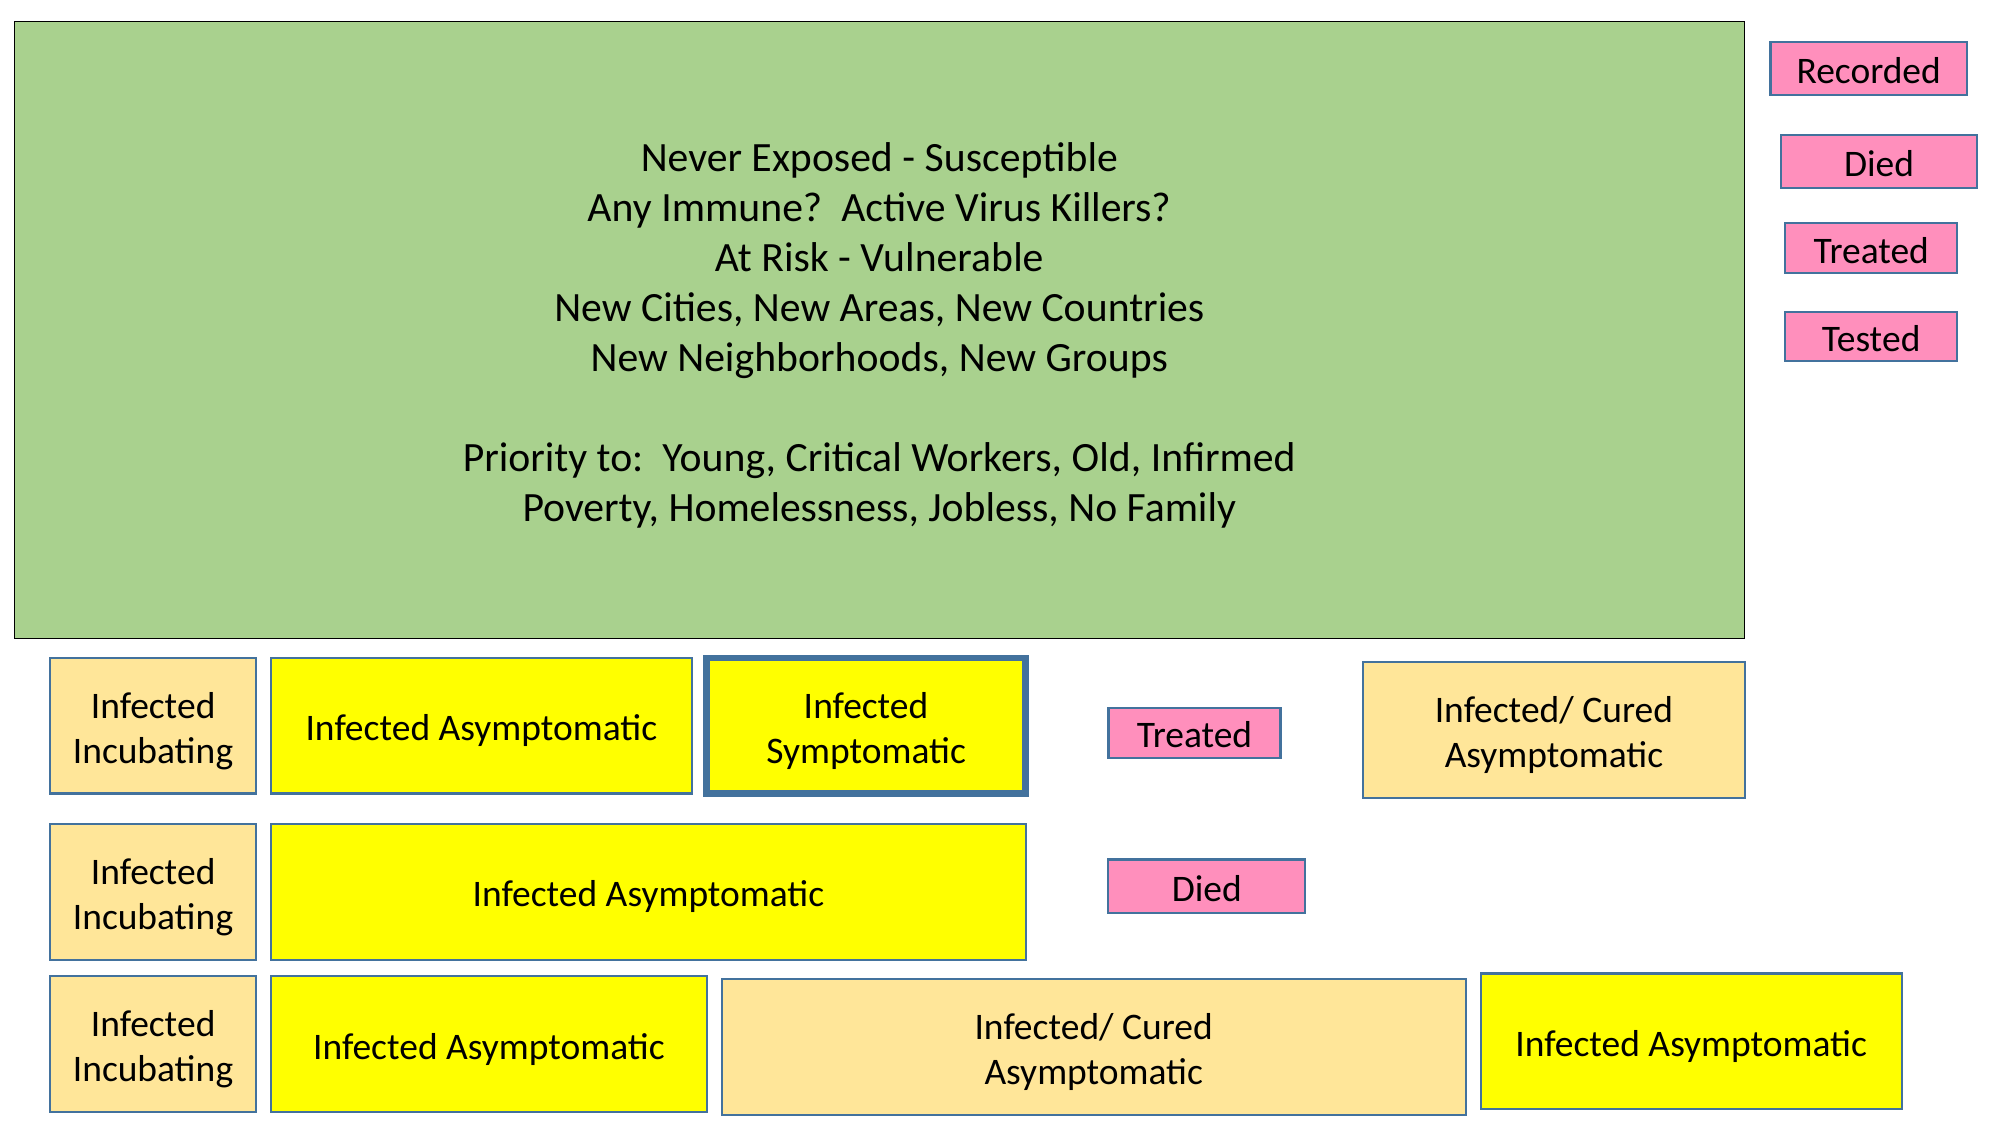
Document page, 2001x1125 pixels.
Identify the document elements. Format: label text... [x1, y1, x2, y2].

text_box Infected/ Cured Asymptomatic [1362, 661, 1746, 799]
text_box Infected Asymptomatic [1480, 972, 1903, 1110]
text_box Died [1780, 134, 1978, 189]
text_box Infected Incubating [49, 823, 257, 961]
text_box Treated [1784, 222, 1958, 274]
text_box Never Exposed - Susceptible Any Immune? Active Virus Killers? At Risk - Vulnerable New Cities, New Areas, New Countries New Neighborhoods, New Groups Priority to: Young, Critical Workers, Old, Infirmed Poverty, Homelessness, Jobless, No Family [14, 21, 1745, 639]
text_box Infected Asymptomatic [270, 657, 693, 795]
text_box Infected Asymptomatic [270, 823, 1027, 961]
text_box Died [1107, 858, 1306, 914]
text_box Infected Symptomatic [706, 657, 1027, 795]
text_box Infected/ Cured Asymptomatic [721, 978, 1467, 1116]
text_box Tested [1784, 311, 1958, 362]
text_box Treated [1107, 707, 1282, 759]
text_box Infected Asymptomatic [270, 975, 708, 1113]
text_box Infected Incubating [49, 657, 257, 795]
text_box Infected Incubating [49, 975, 257, 1113]
text_box Recorded [1769, 41, 1968, 96]
